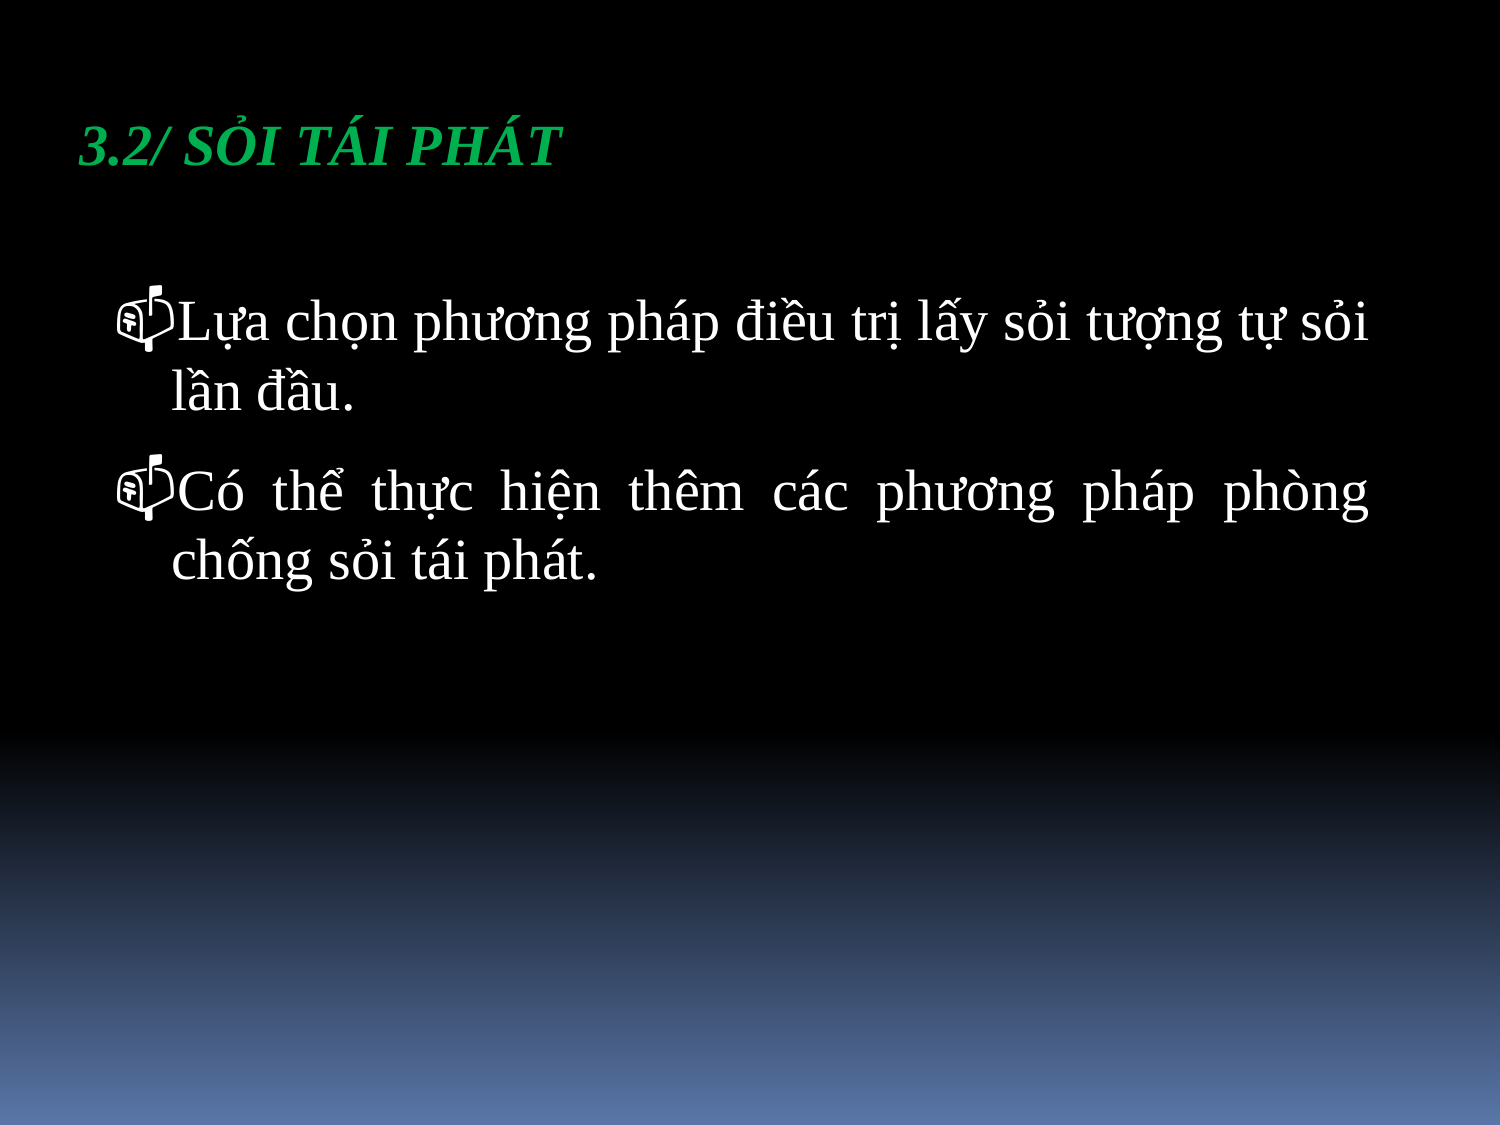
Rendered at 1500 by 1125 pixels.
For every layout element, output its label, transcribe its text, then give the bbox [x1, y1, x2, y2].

text_box Lựa chọn phương pháp điều trị lấy sỏi tượng tự sỏi lần đầu. Có thể thực hiện thêm các phương pháp phòng chống sỏi tái phát. [99, 274, 1386, 599]
text_box 3.2/ SỎI TÁI PHÁT [64, 99, 703, 185]
